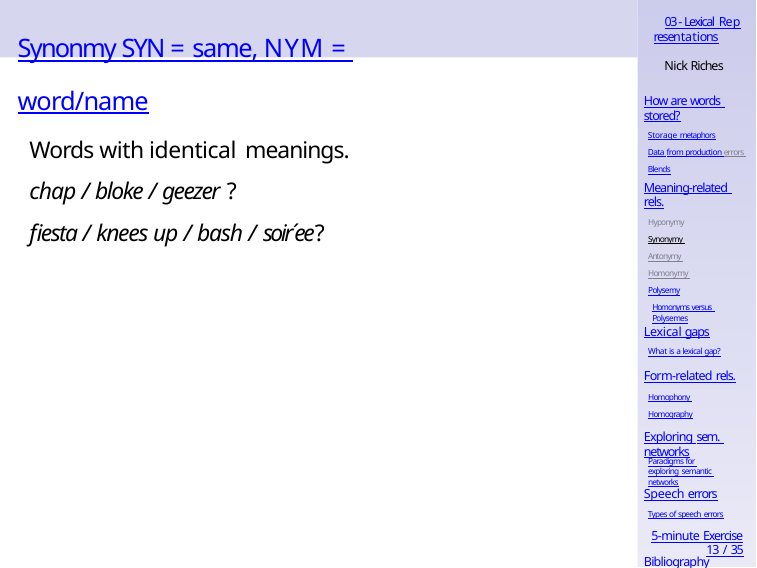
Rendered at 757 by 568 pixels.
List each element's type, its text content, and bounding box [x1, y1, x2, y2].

text_box Words with identical meanings. chap / bloke / geezer ? fiesta / knees up / bash / soir´ee? [27, 119, 353, 246]
text_box 03 - Lexical Representations [651, 13, 743, 46]
text_box 5-minute Exercise 13 / 35 Bibliography [641, 530, 745, 568]
title Synonmy SYN = same, NYM = word/name [11, 15, 446, 124]
text_box Meaning-related rels. Hyponymy Synonymy Antonymy Homonymy Polysemy Homonyms versus Polysemes [641, 179, 736, 312]
text_box Lexical gaps What is a lexical gap? Form-related rels. Homophony Homography Exploring sem. networks [641, 312, 744, 461]
text_box Speech errors Types of speech errors [641, 489, 733, 521]
text_box Nick Riches [662, 56, 732, 73]
text_box [0, 0, 638, 58]
text_box How are words stored? Storage metaphors Data from production errors Blends [641, 92, 754, 176]
picture [637, 0, 756, 567]
text_box Paradigms for exploring semantic networks [646, 457, 737, 489]
